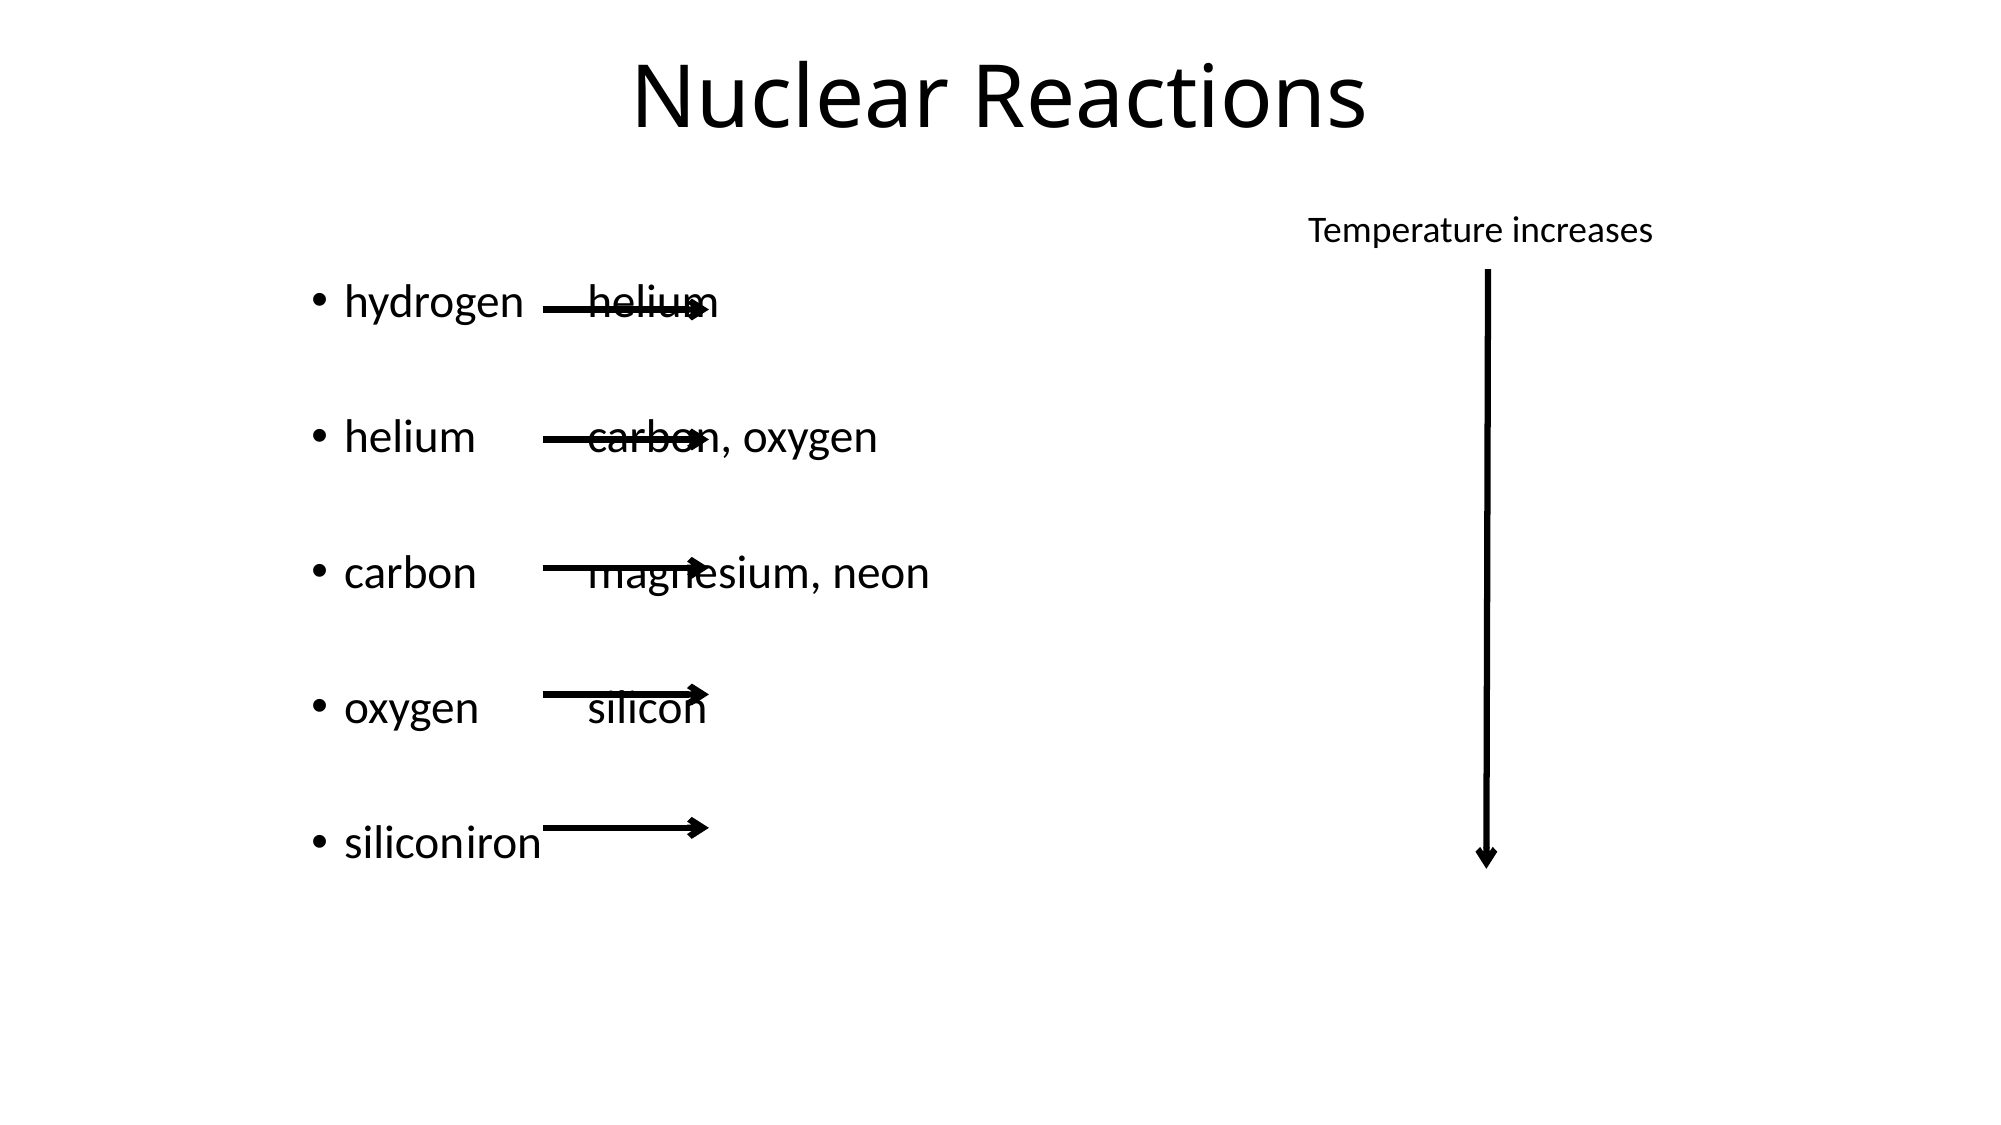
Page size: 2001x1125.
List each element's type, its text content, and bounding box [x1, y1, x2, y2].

list hydrogen helium helium carbon, oxygen carbon magnesium, neon oxygen silicon silicon iron [296, 269, 1334, 882]
title Nuclear Reactions [362, 45, 1638, 155]
text_box Temperature increases [1293, 198, 1680, 258]
